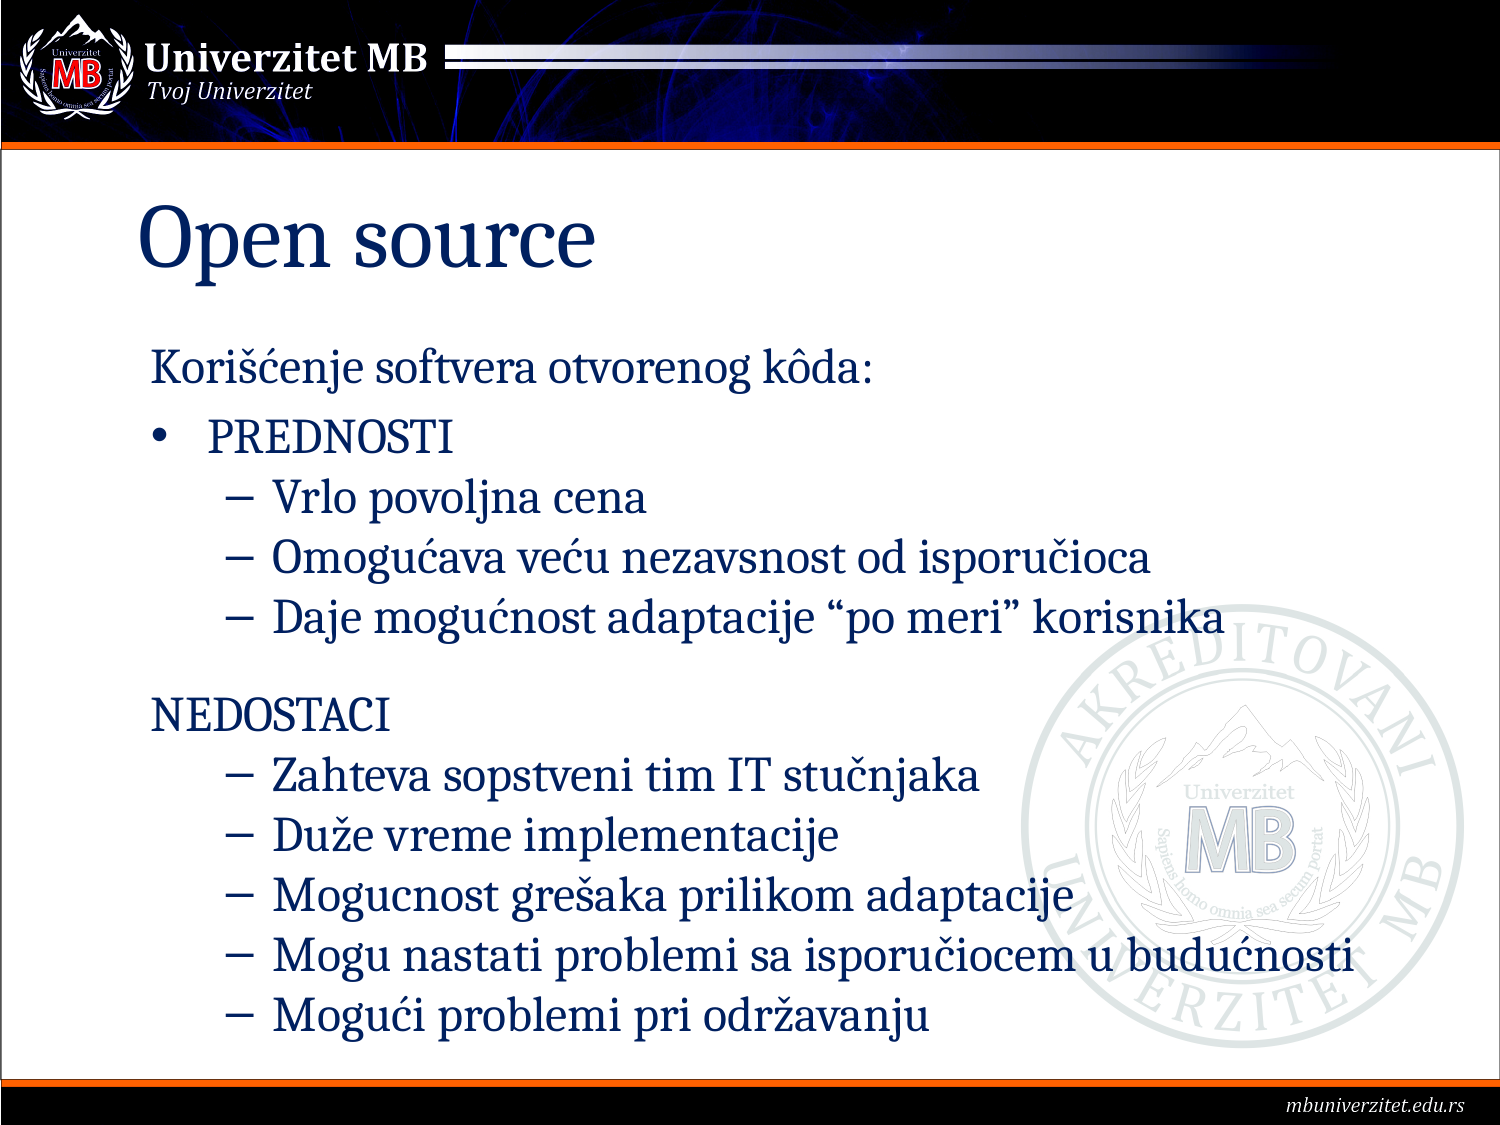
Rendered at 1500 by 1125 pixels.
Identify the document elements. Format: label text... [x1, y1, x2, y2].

title Open source [123, 137, 1250, 325]
list Korišćenje softvera otvorenog kôda: PREDNOSTI Vrlo povoljna cena Omogućava veću nezavsnost od isporučioca Daje mogućnost adaptacije “po meri” korisnika NEDOSTACI Zahteva sopstveni tim IT stučnjaka Duže vreme implementacije Mogucnost grešaka prilikom adaptacije Mogu nastati problemi sa isporučiocem u budućnosti Mogući problemi pri održavanju [135, 326, 1425, 1094]
picture [0, 0, 1500, 1125]
